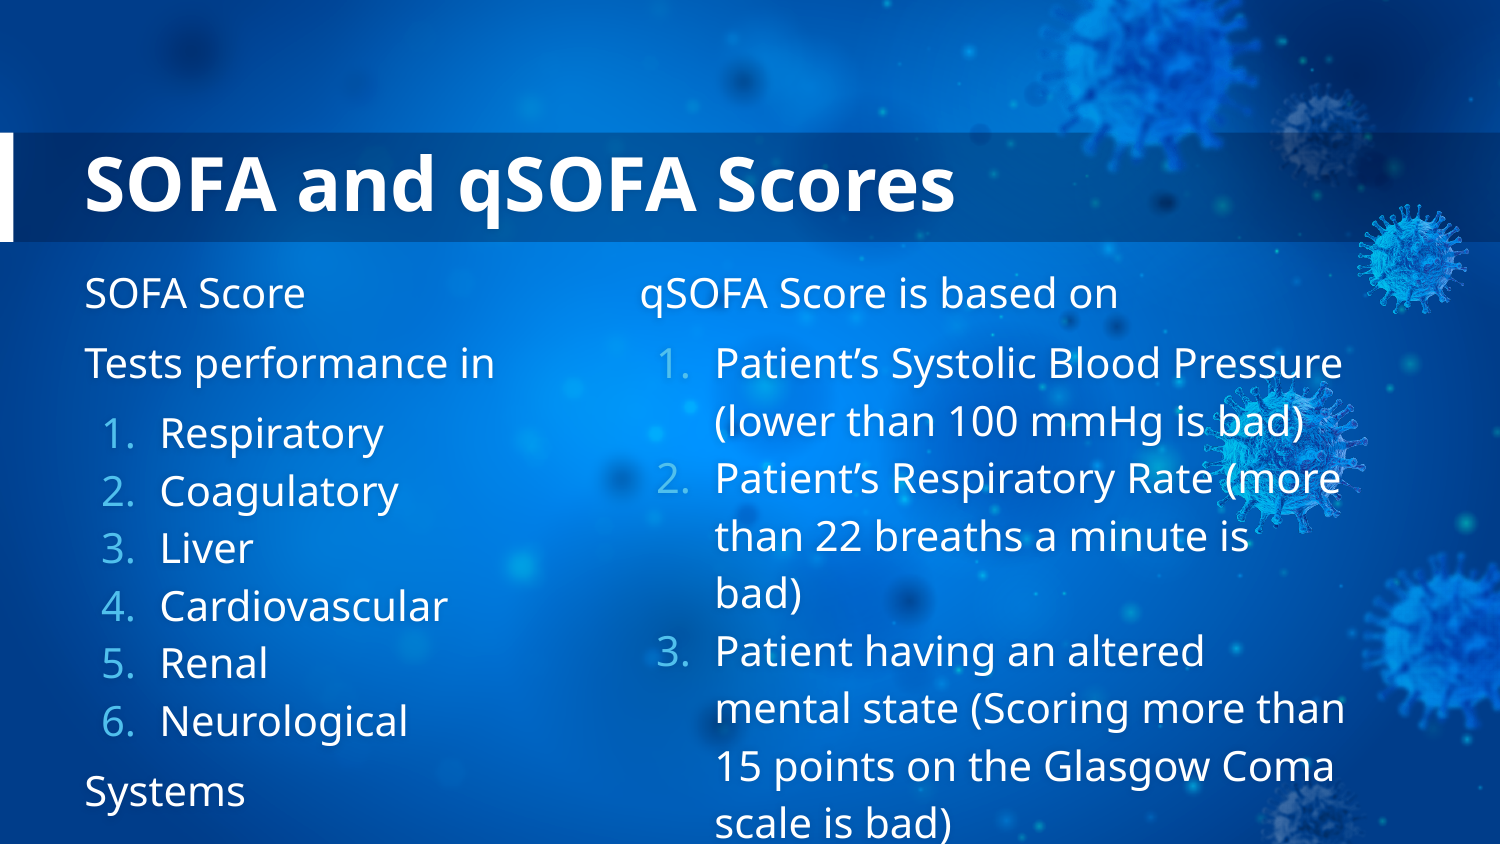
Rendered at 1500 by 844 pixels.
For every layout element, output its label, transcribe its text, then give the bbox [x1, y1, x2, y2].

picture [0, 0, 1500, 844]
list SOFA Score Tests performance in Respiratory Coagulatory Liver Cardiovascular Renal Neurological Systems [84, 259, 576, 746]
list qSOFA Score is based on Patient’s Systolic Blood Pressure (lower than 100 mmHg is bad) Patient’s Respiratory Rate (more than 22 breaths a minute is bad) Patient having an altered mental state (Scoring more than 15 points on the Glasgow Coma scale is bad) [639, 259, 1348, 746]
title SOFA and qSOFA Scores [84, 132, 1130, 242]
